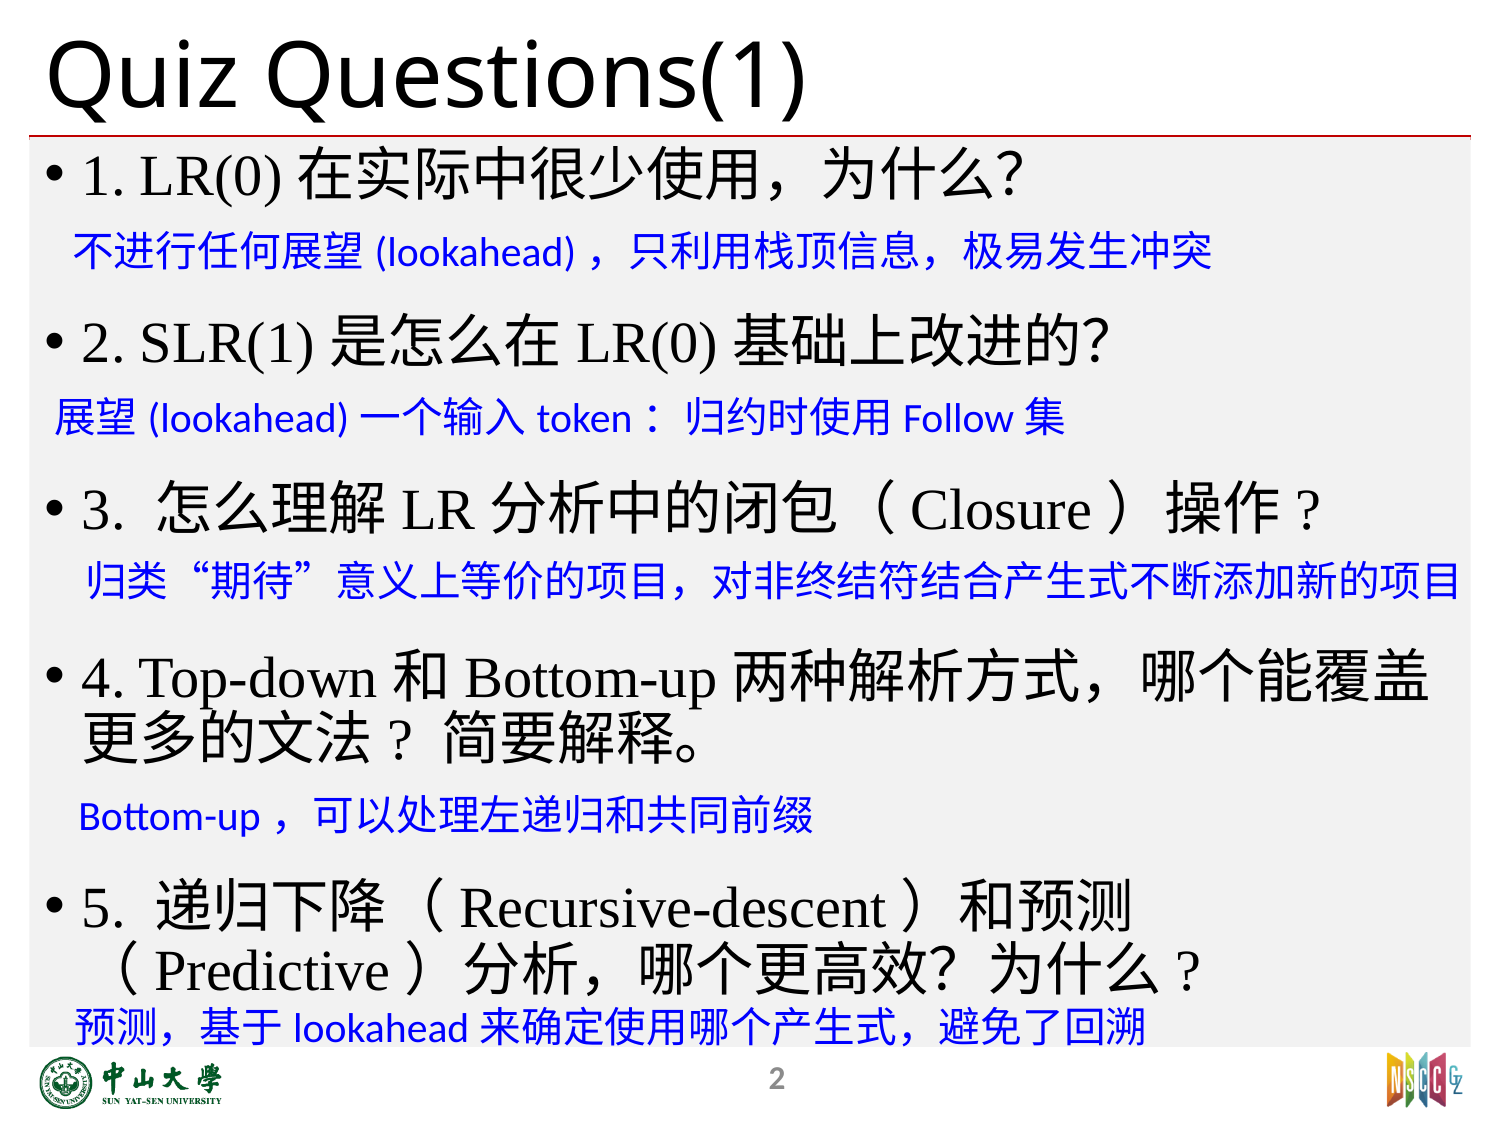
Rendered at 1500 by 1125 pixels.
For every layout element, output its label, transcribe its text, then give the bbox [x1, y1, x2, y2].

text_box 预测，基于lookahead来确定使用哪个产生式，避免了回溯 [59, 993, 1163, 1058]
text_box 不进行任何展望(lookahead)，只利用栈顶信息，极易发生冲突 [57, 217, 1228, 283]
text_box 展望(lookahead)一个输入token：归约时使用Follow集 [39, 383, 1081, 448]
slide_number 2 [608, 1058, 946, 1106]
text_box Bottom-up，可以处理左递归和共同前缀 [63, 781, 829, 847]
title Quiz Questions(1) [29, 19, 1471, 137]
picture [1376, 1047, 1471, 1116]
picture [29, 1049, 231, 1118]
list 1. LR(0)在实际中很少使用，为什么？ 2. SLR(1)是怎么在LR(0)基础上改进的？ 3. 怎么理解LR分析中的闭包（Closure）操作? 4. Top-down和Bottom-up两种解析方式，哪个能覆盖更多的文法? 简要解释。 5. 递归下降（Recursive-descent）和预测（Predictive）分析，哪个更高效？为什么? [29, 137, 1471, 1047]
text_box 归类“期待”意义上等价的项目，对非终结符结合产生式不断添加新的项目 [70, 547, 1478, 612]
